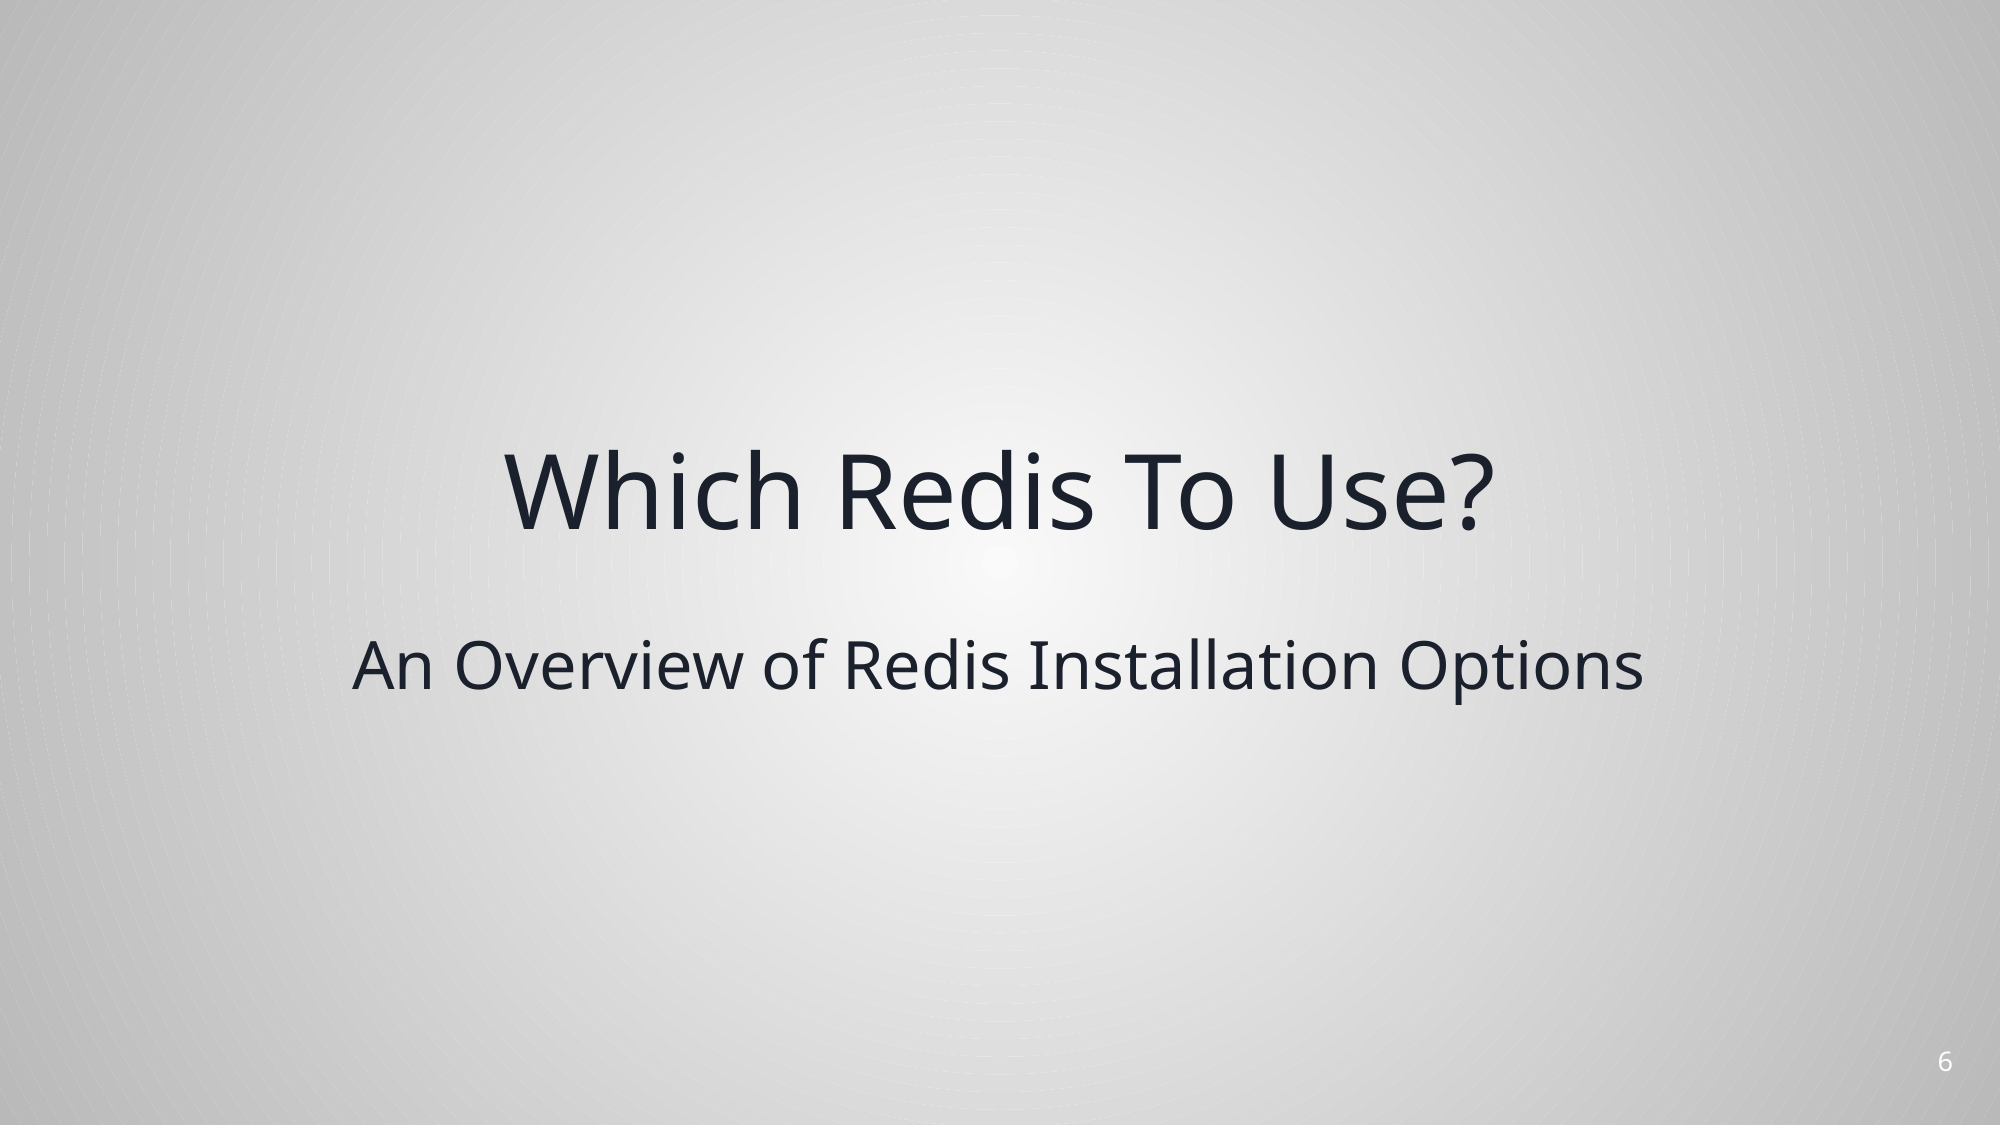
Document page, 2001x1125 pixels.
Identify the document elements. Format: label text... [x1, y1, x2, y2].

subtitle An Overview of Redis Installation Options [334, 600, 1666, 719]
slide_number ‹#› [1853, 1019, 1974, 1106]
title Which Redis To Use? [432, 325, 1567, 565]
